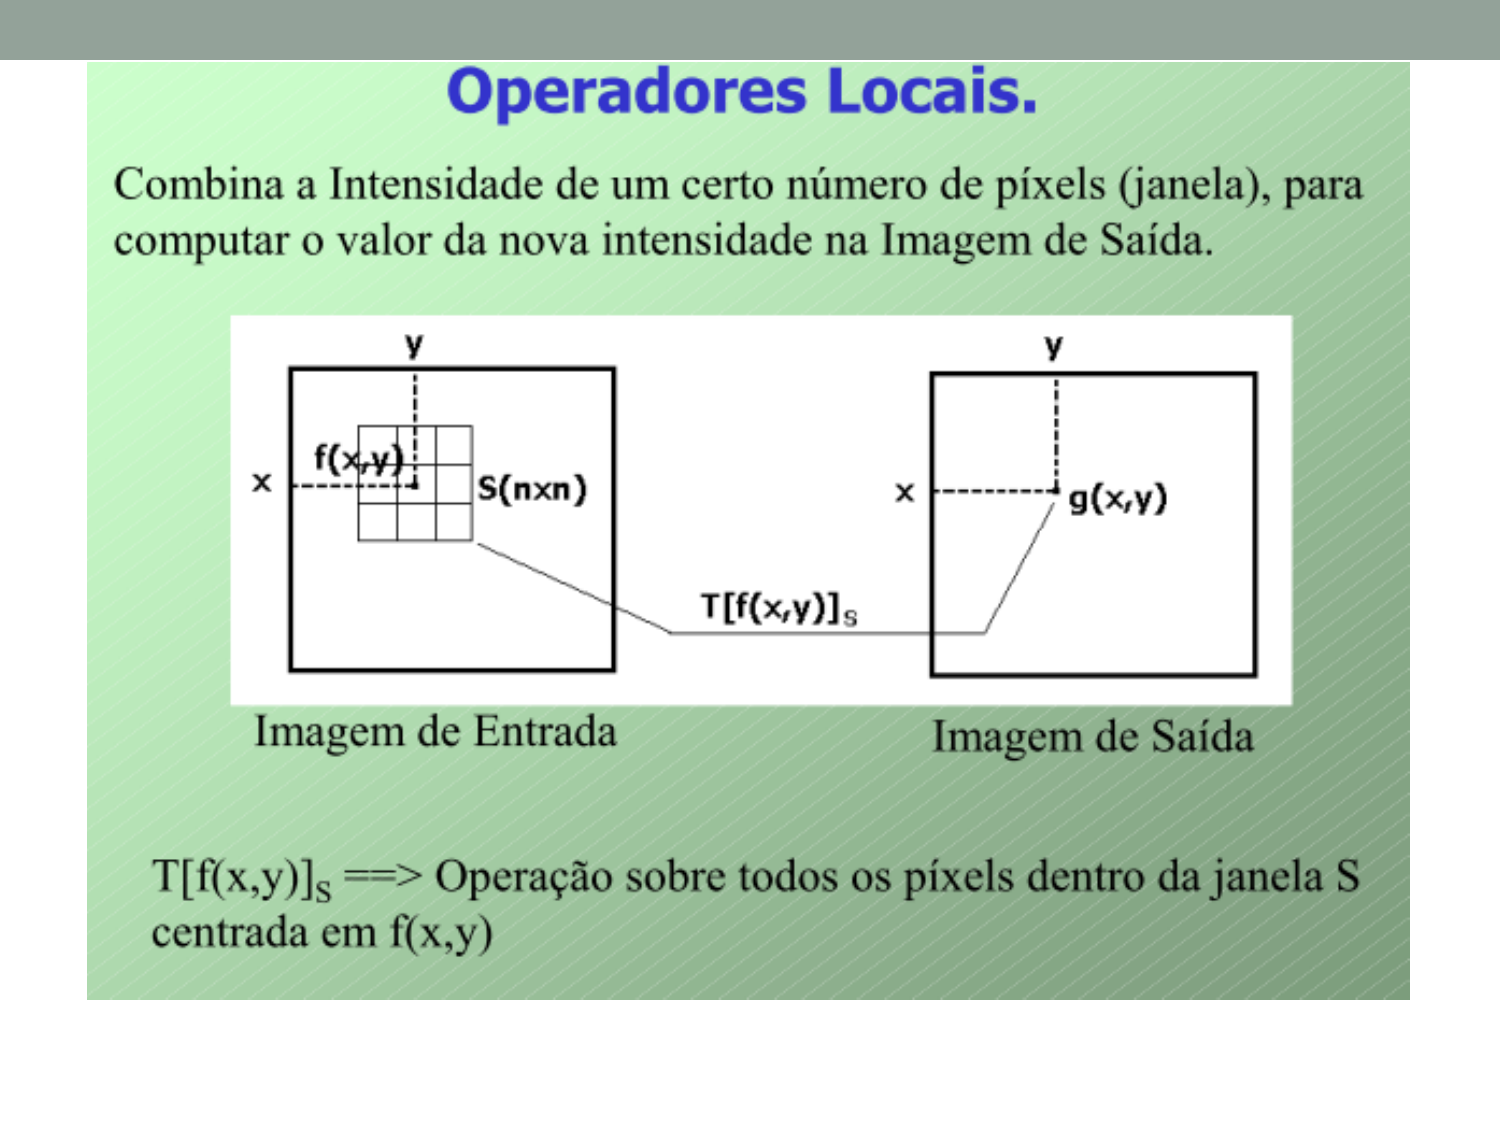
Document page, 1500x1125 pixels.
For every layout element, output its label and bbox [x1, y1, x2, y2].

picture [87, 62, 1411, 1001]
